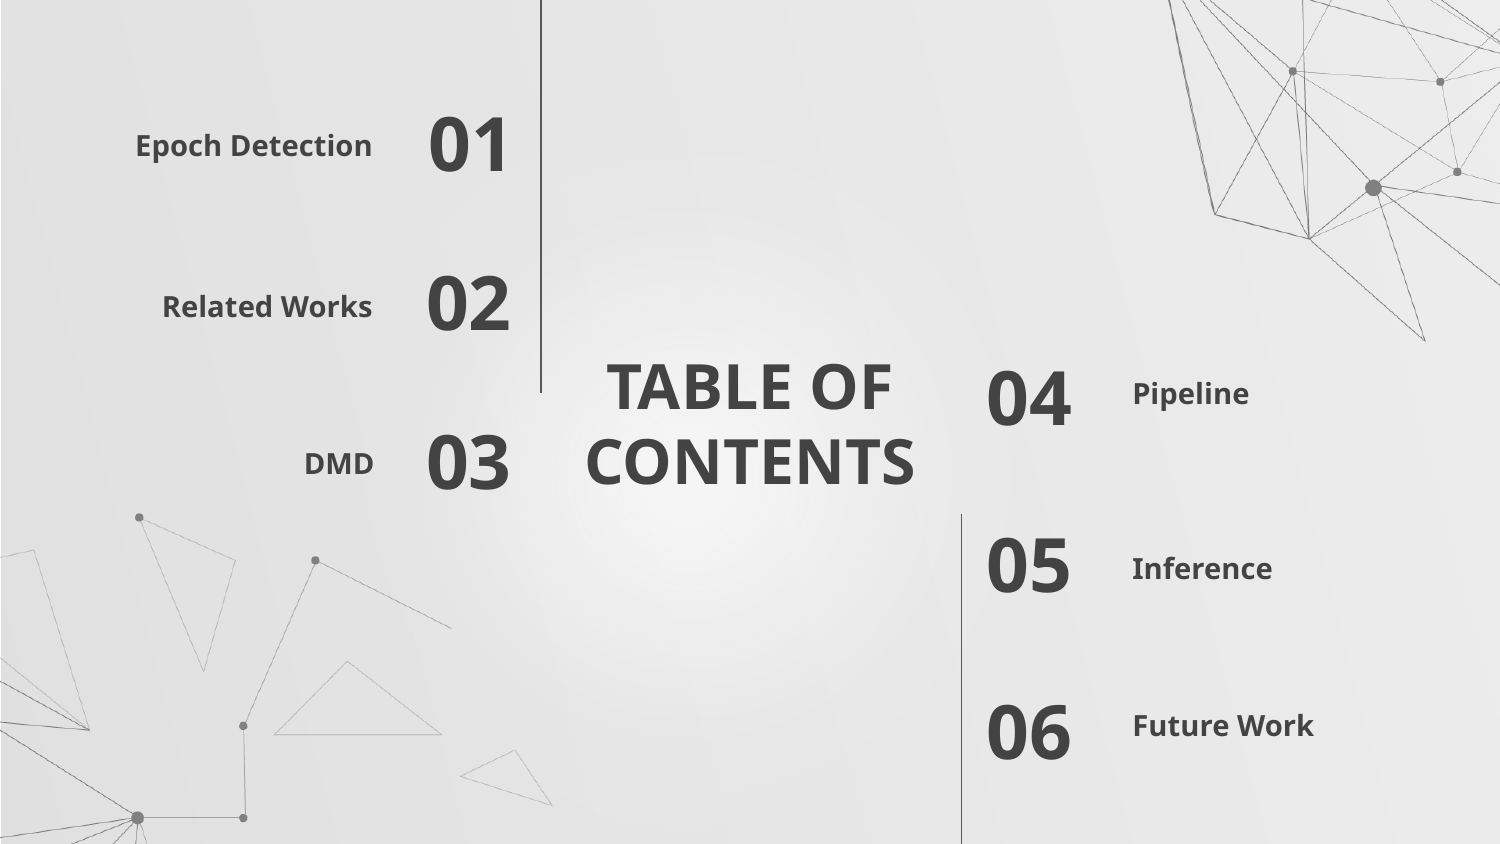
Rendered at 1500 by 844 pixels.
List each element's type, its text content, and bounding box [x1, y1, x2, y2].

title TABLE OF CONTENTS [555, 344, 945, 500]
title Epoch Detection [64, 83, 388, 178]
title 04 [971, 347, 1148, 443]
title 06 [971, 682, 1148, 777]
title 03 [345, 412, 528, 508]
title Pipeline [1117, 330, 1442, 426]
title Future Work [1117, 662, 1442, 758]
title 01 [347, 93, 530, 189]
title DMD [65, 401, 390, 496]
title 05 [971, 514, 1148, 610]
title Related Works [64, 243, 388, 339]
title 02 [345, 252, 528, 348]
title Inference [1117, 505, 1442, 600]
picture [0, 0, 1500, 844]
